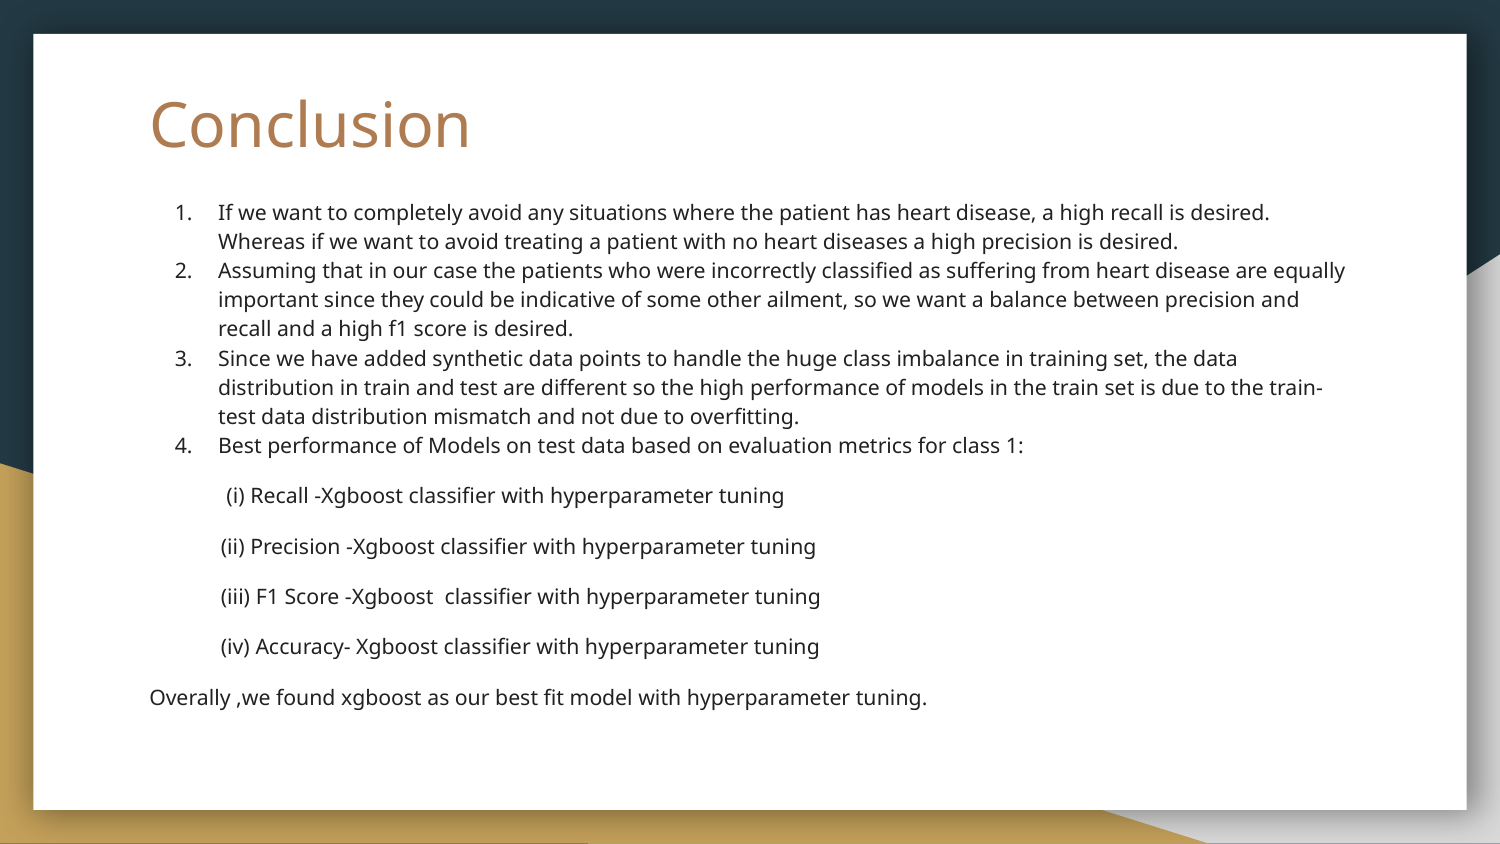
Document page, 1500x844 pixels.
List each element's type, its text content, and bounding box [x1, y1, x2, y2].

list If we want to completely avoid any situations where the patient has heart disease, a high recall is desired. Whereas if we want to avoid treating a patient with no heart diseases a high precision is desired. Assuming that in our case the patients who were incorrectly classified as suffering from heart disease are equally important since they could be indicative of some other ailment, so we want a balance between precision and recall and a high f1 score is desired. Since we have added synthetic data points to handle the huge class imbalance in training set, the data distribution in train and test are different so the high performance of models in the train set is due to the train-test data distribution mismatch and not due to overfitting. Best performance of Models on test data based on evaluation metrics for class 1: (i) Recall -Xgboost classifier with hyperparameter tuning (ii) Precision -Xgboost classifier with hyperparameter tuning (iii) F1 Score -Xgboost classifier with hyperparameter tuning (iv) Accuracy- Xgboost classifier with hyperparameter tuning Overally ,we found xgboost as our best fit model with hyperparameter tuning. [134, 180, 1366, 729]
title Conclusion [134, 69, 1366, 180]
